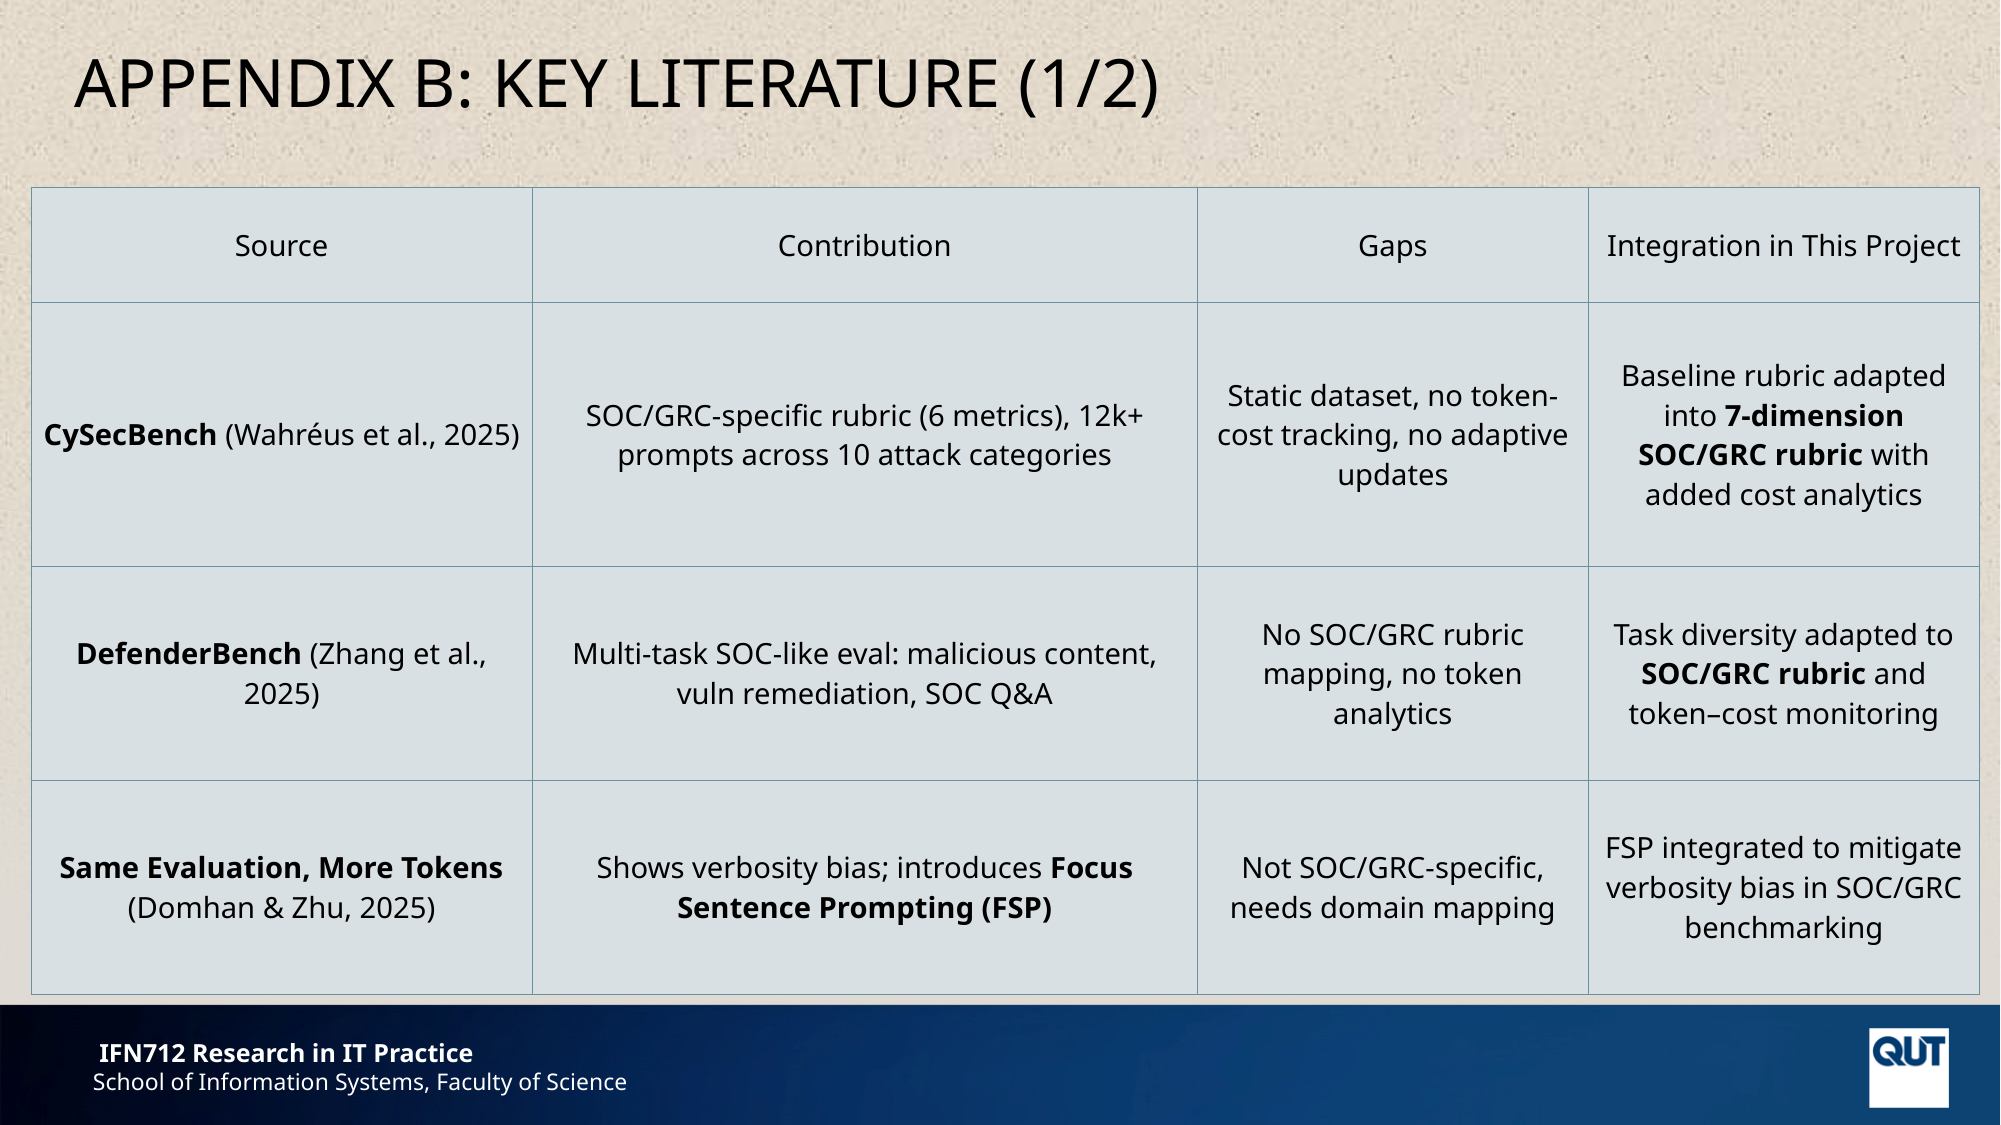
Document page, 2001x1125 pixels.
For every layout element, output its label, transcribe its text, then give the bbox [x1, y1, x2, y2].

table_cell Not SOC/GRC-specific, needs domain mapping [1198, 781, 1588, 994]
table_header Contribution [533, 188, 1197, 302]
table_cell CySecBench (Wahréus et al., 2025) [32, 303, 532, 566]
table_cell Static dataset, no token-cost tracking, no adaptive updates [1198, 303, 1588, 566]
table_cell Same Evaluation, More Tokens (Domhan & Zhu, 2025) [32, 781, 532, 994]
table_cell SOC/GRC-specific rubric (6 metrics), 12k+ prompts across 10 attack categories [533, 303, 1197, 566]
table_cell Multi-task SOC-like eval: malicious content, vuln remediation, SOC Q&A [533, 567, 1197, 780]
table_header Source [32, 188, 532, 302]
table_cell Baseline rubric adapted into 7-dimension SOC/GRC rubric with added cost analytics [1589, 303, 1979, 566]
picture [0, 0, 2001, 396]
table_header Gaps [1198, 188, 1588, 302]
table_cell Task diversity adapted to SOC/GRC rubric and token–cost monitoring [1589, 567, 1979, 780]
table_cell DefenderBench (Zhang et al., 2025) [32, 567, 532, 780]
table_cell No SOC/GRC rubric mapping, no token analytics [1198, 567, 1588, 780]
table_header Integration in This Project [1589, 188, 1979, 302]
title Appendix B: Key Literature (1/2) [59, 42, 1941, 187]
table_cell FSP integrated to mitigate verbosity bias in SOC/GRC benchmarking [1589, 781, 1979, 994]
table_cell Shows verbosity bias; introduces Focus Sentence Prompting (FSP) [533, 781, 1197, 994]
picture [0, 1005, 2001, 1125]
